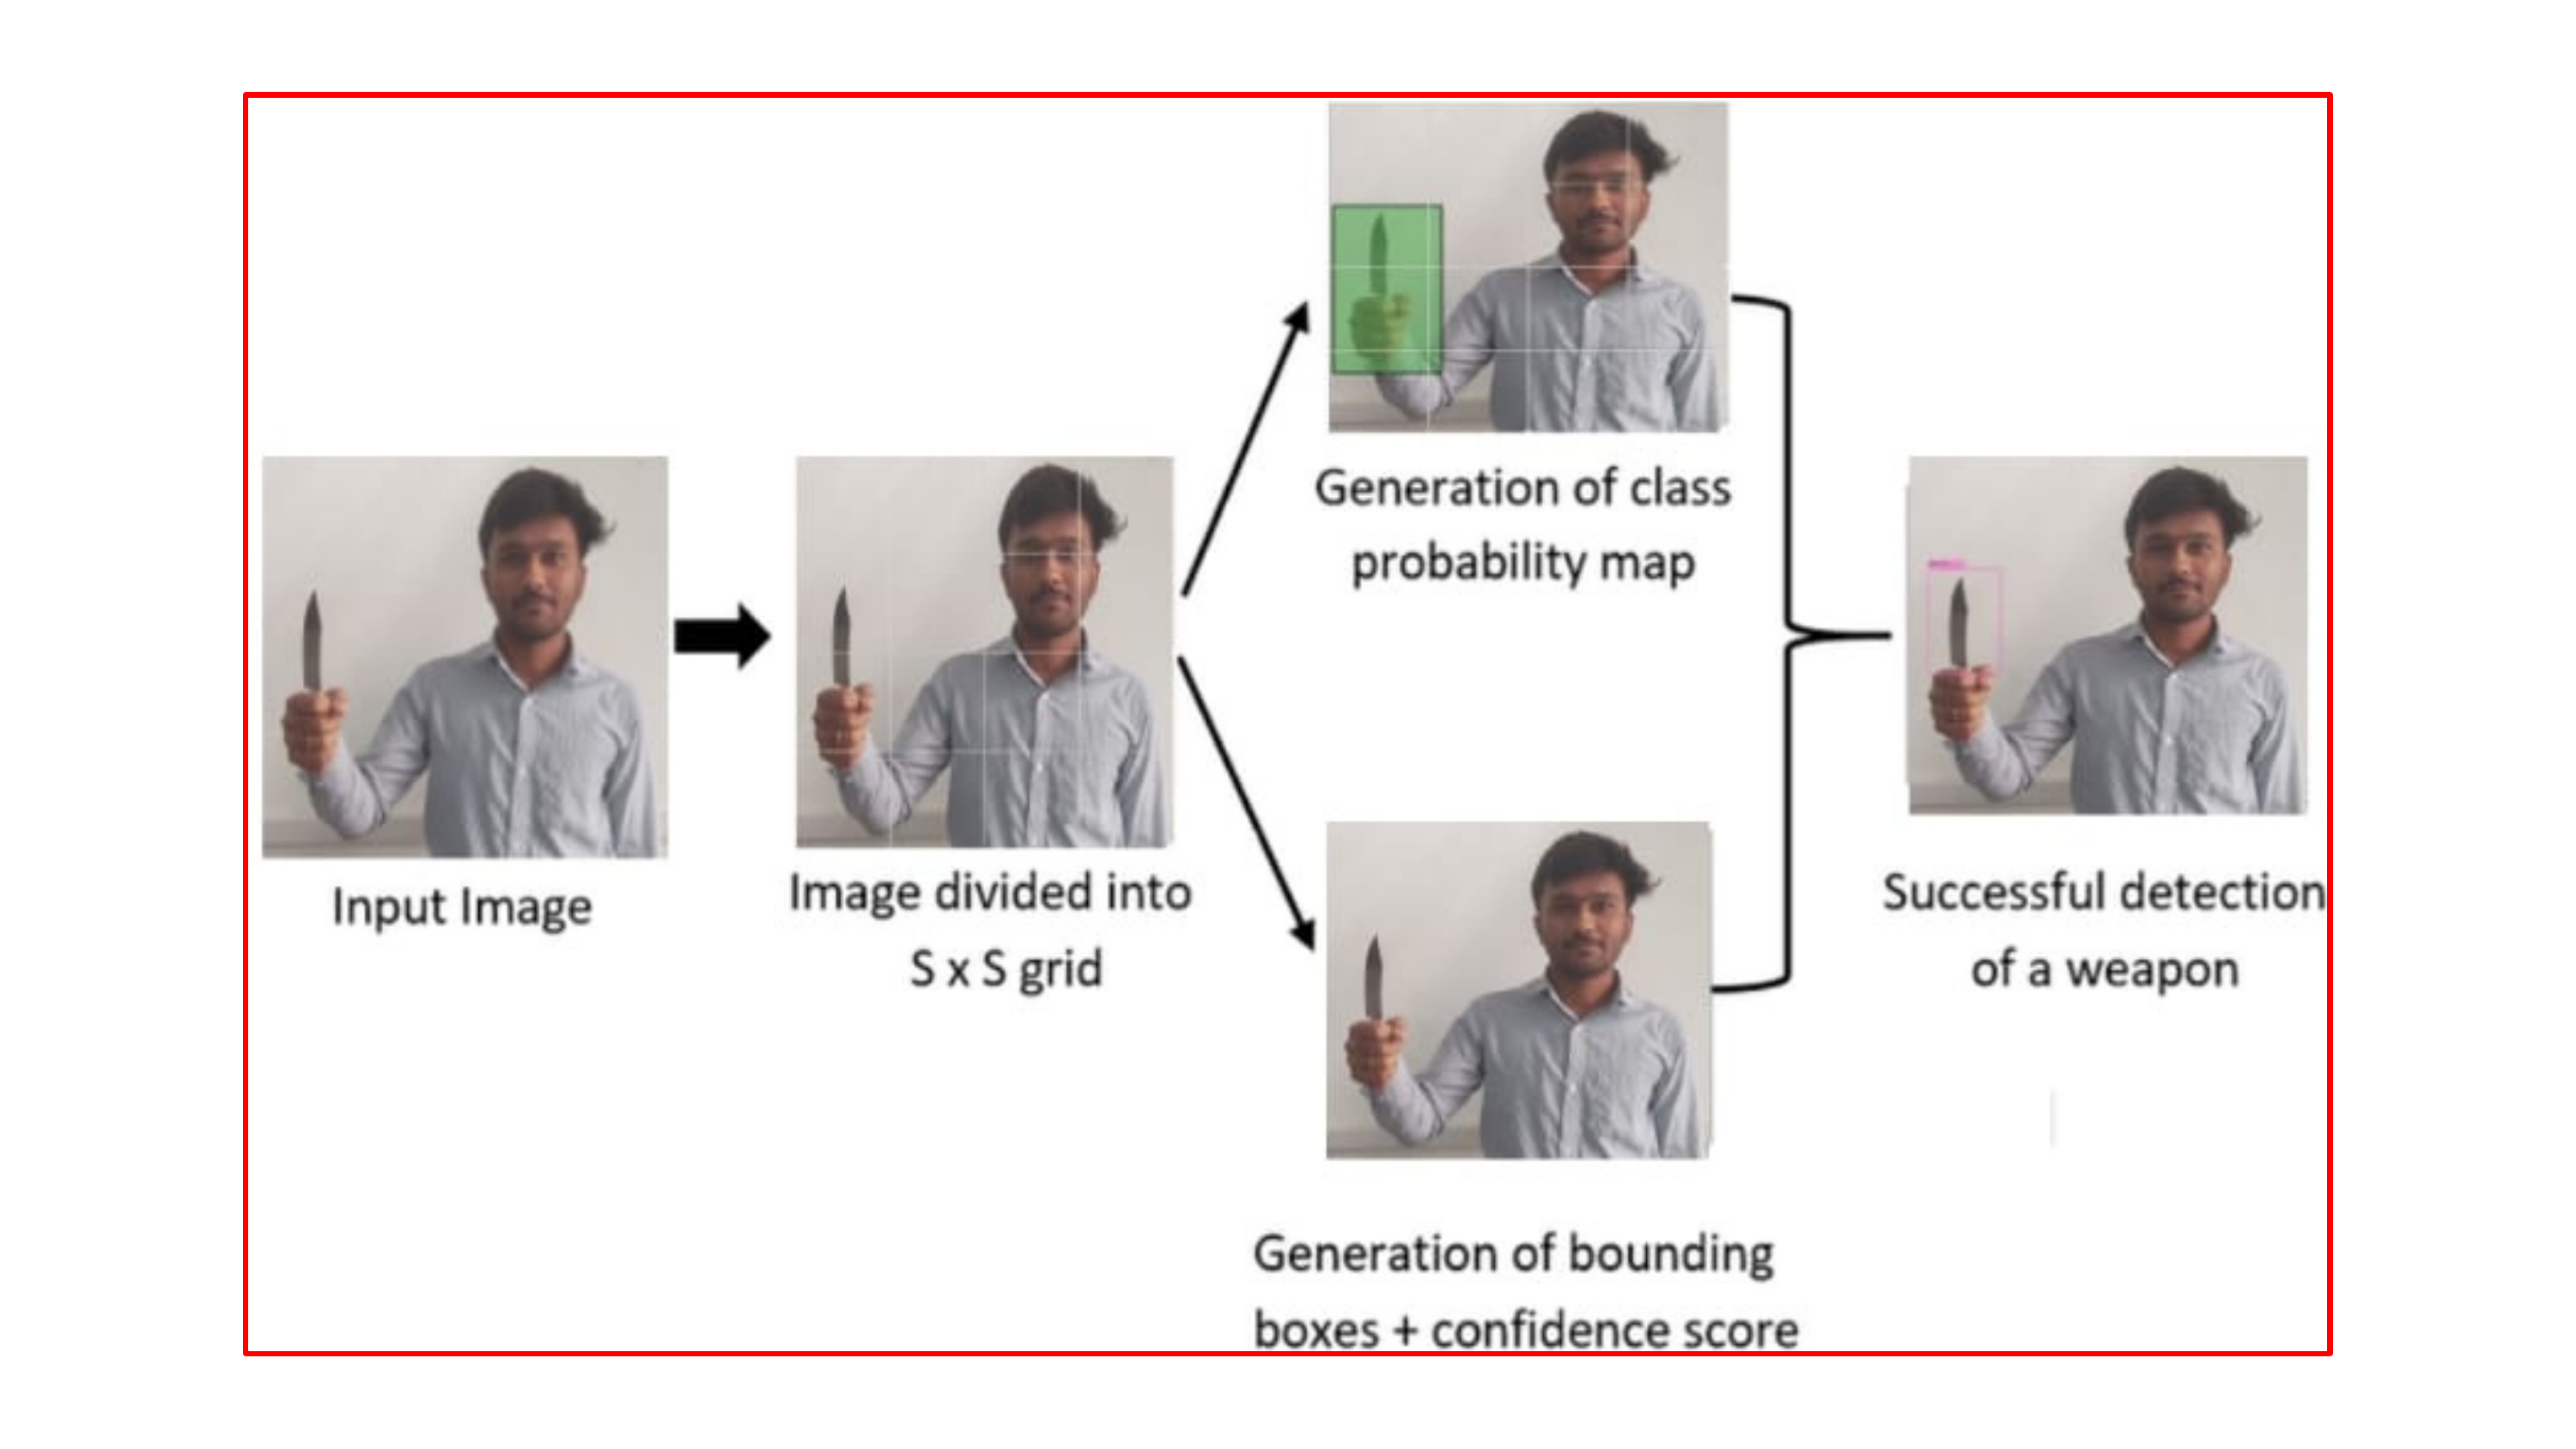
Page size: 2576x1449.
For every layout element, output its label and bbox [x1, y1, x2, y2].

text_box [246, 94, 2330, 1355]
